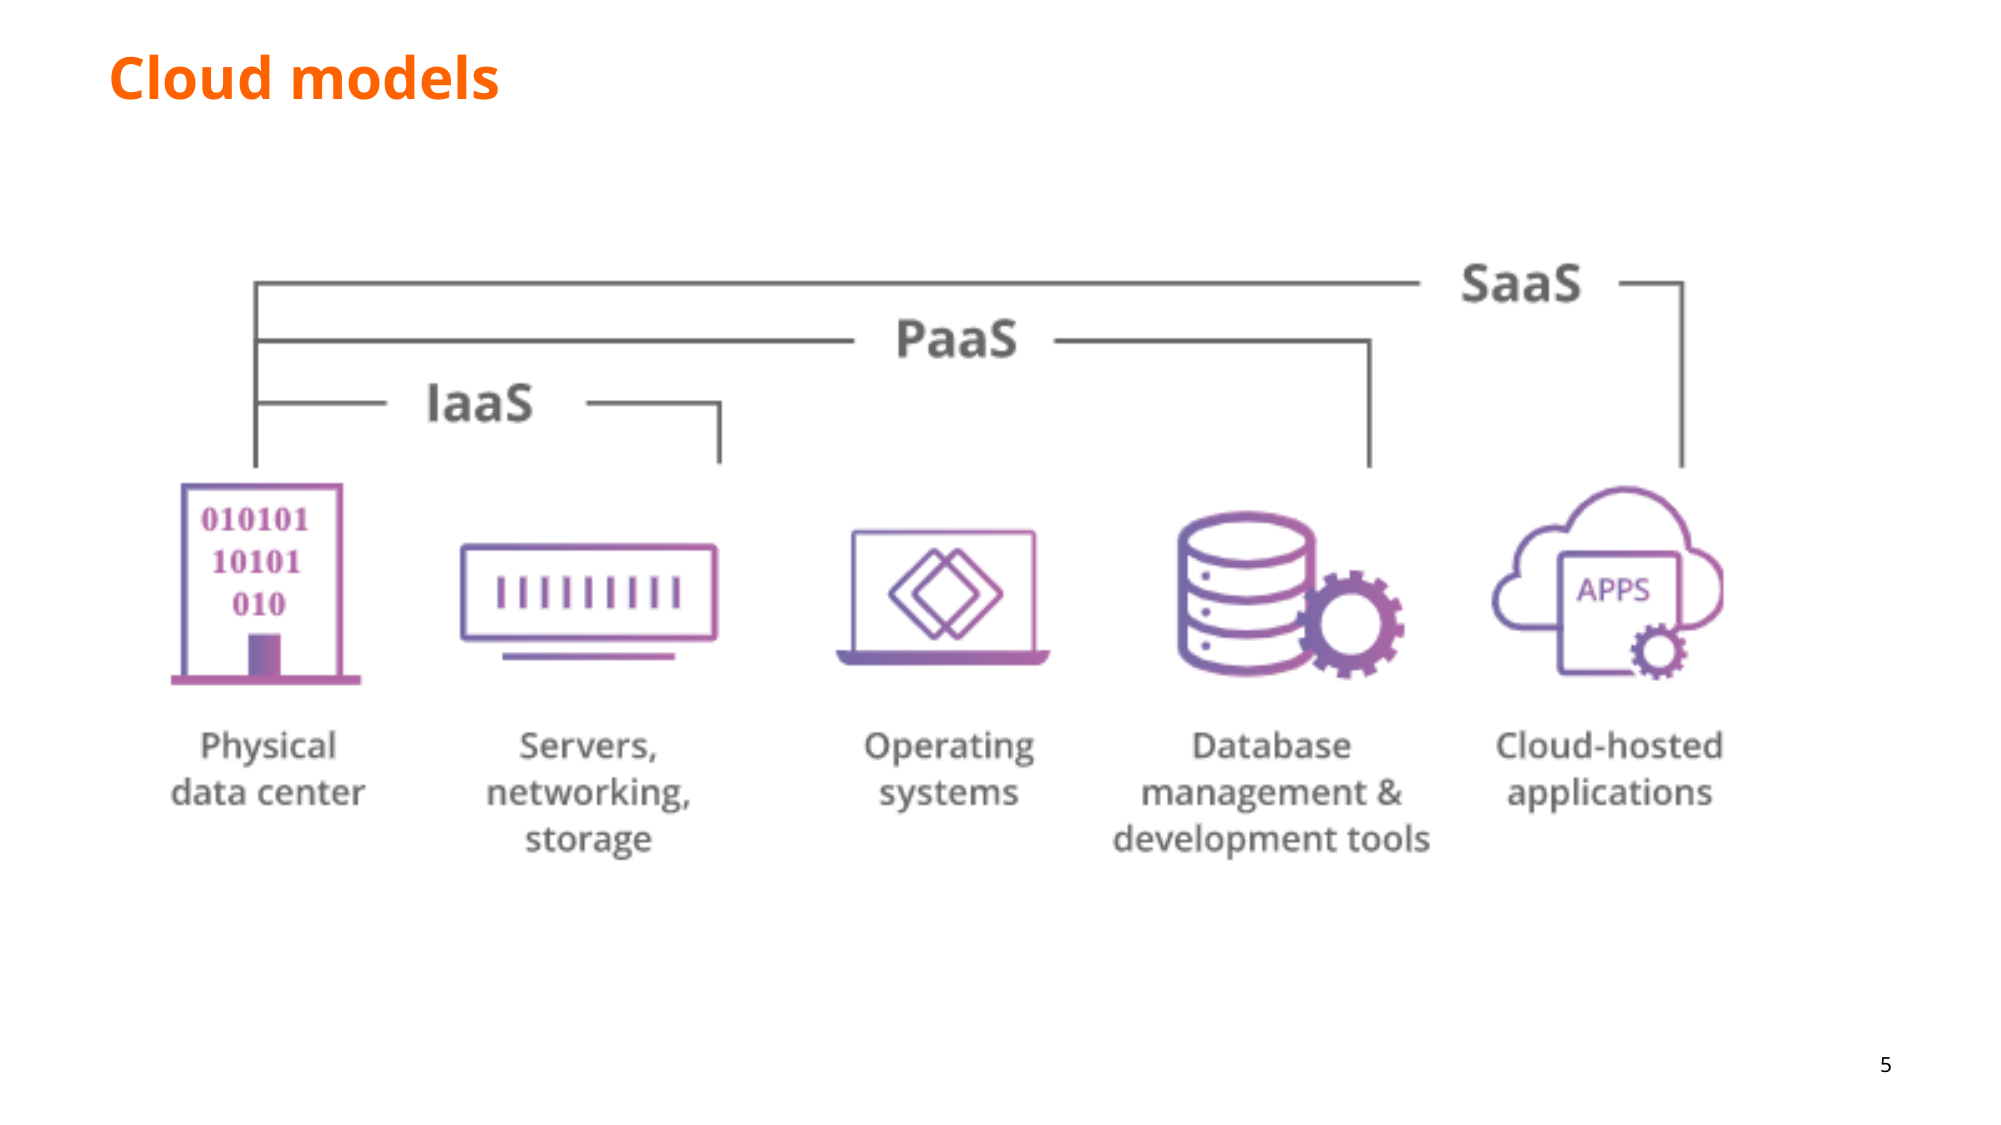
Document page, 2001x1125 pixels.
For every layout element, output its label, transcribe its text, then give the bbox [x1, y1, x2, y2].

picture [107, 187, 1764, 893]
title Cloud models [108, 53, 1893, 188]
slide_number 5 [1810, 1050, 1892, 1082]
